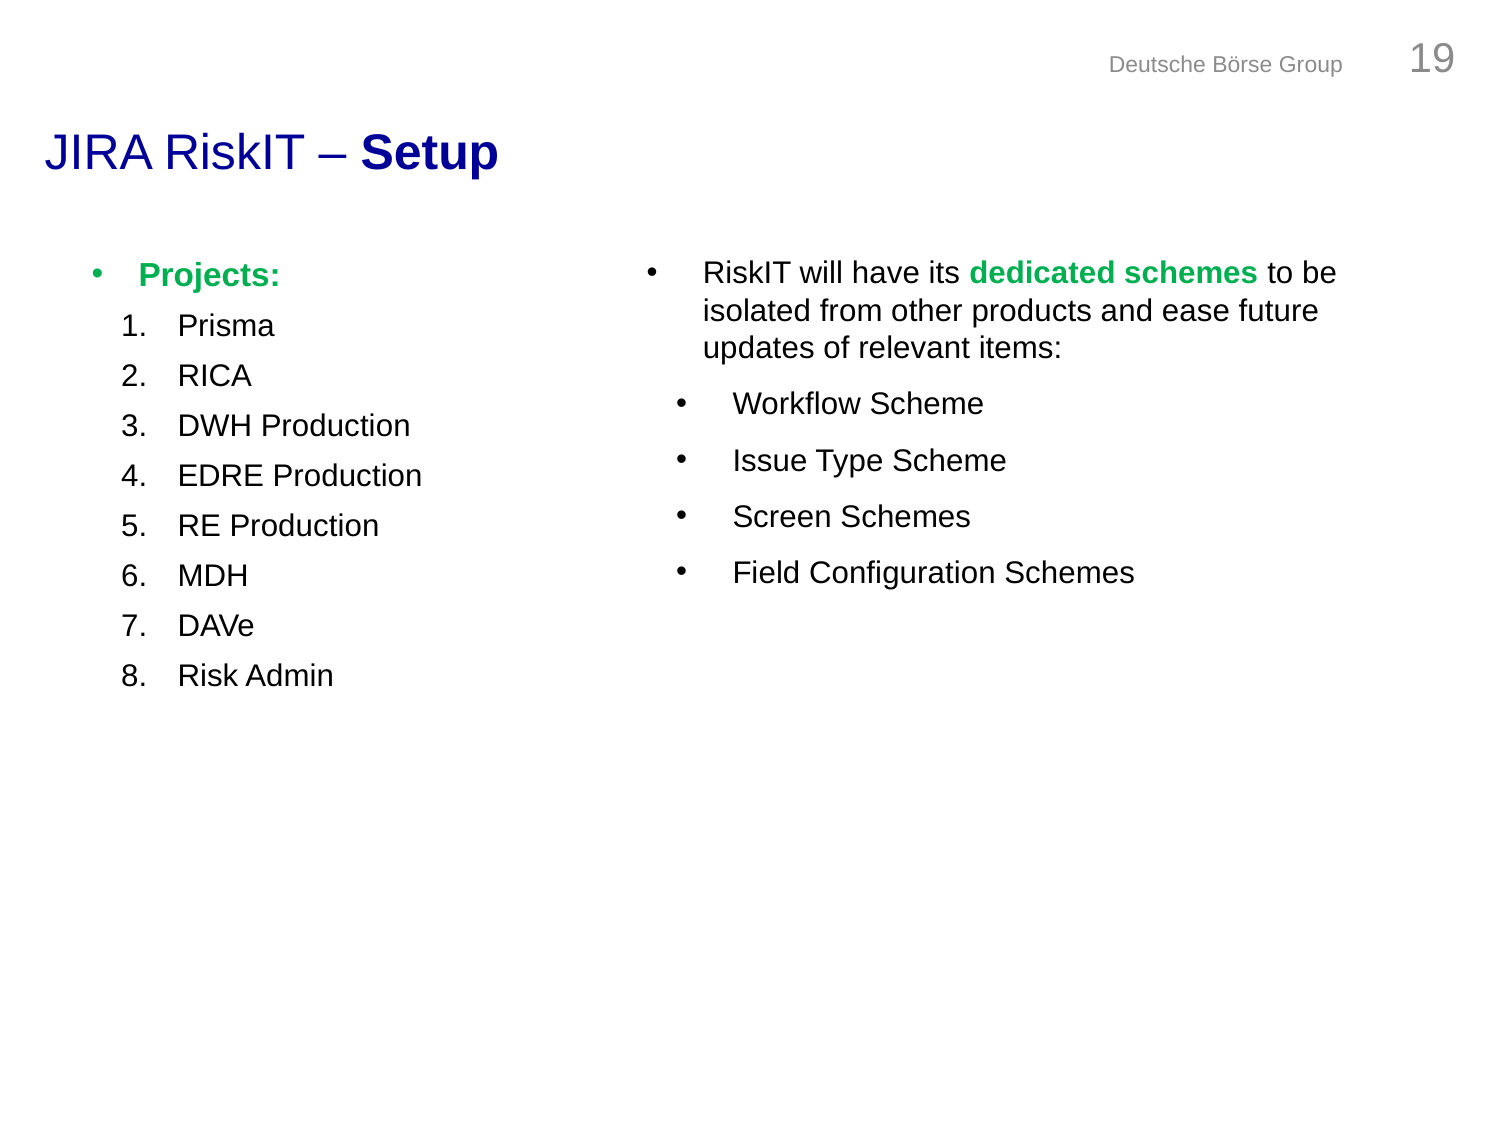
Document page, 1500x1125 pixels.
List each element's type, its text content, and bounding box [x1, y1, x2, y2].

text_box RiskIT will have its dedicated schemes to be isolated from other products and ease future updates of relevant items: Workflow Scheme Issue Type Scheme Screen Schemes Field Configuration Schemes [631, 245, 1447, 637]
title JIRA RiskIT – Setup [29, 112, 1317, 262]
slide_number Deutsche Börse Group 18 [1057, 25, 1471, 86]
list Projects: Prisma RICA DWH Production EDRE Production RE Production MDH DAVe Risk Admin [76, 245, 514, 1071]
